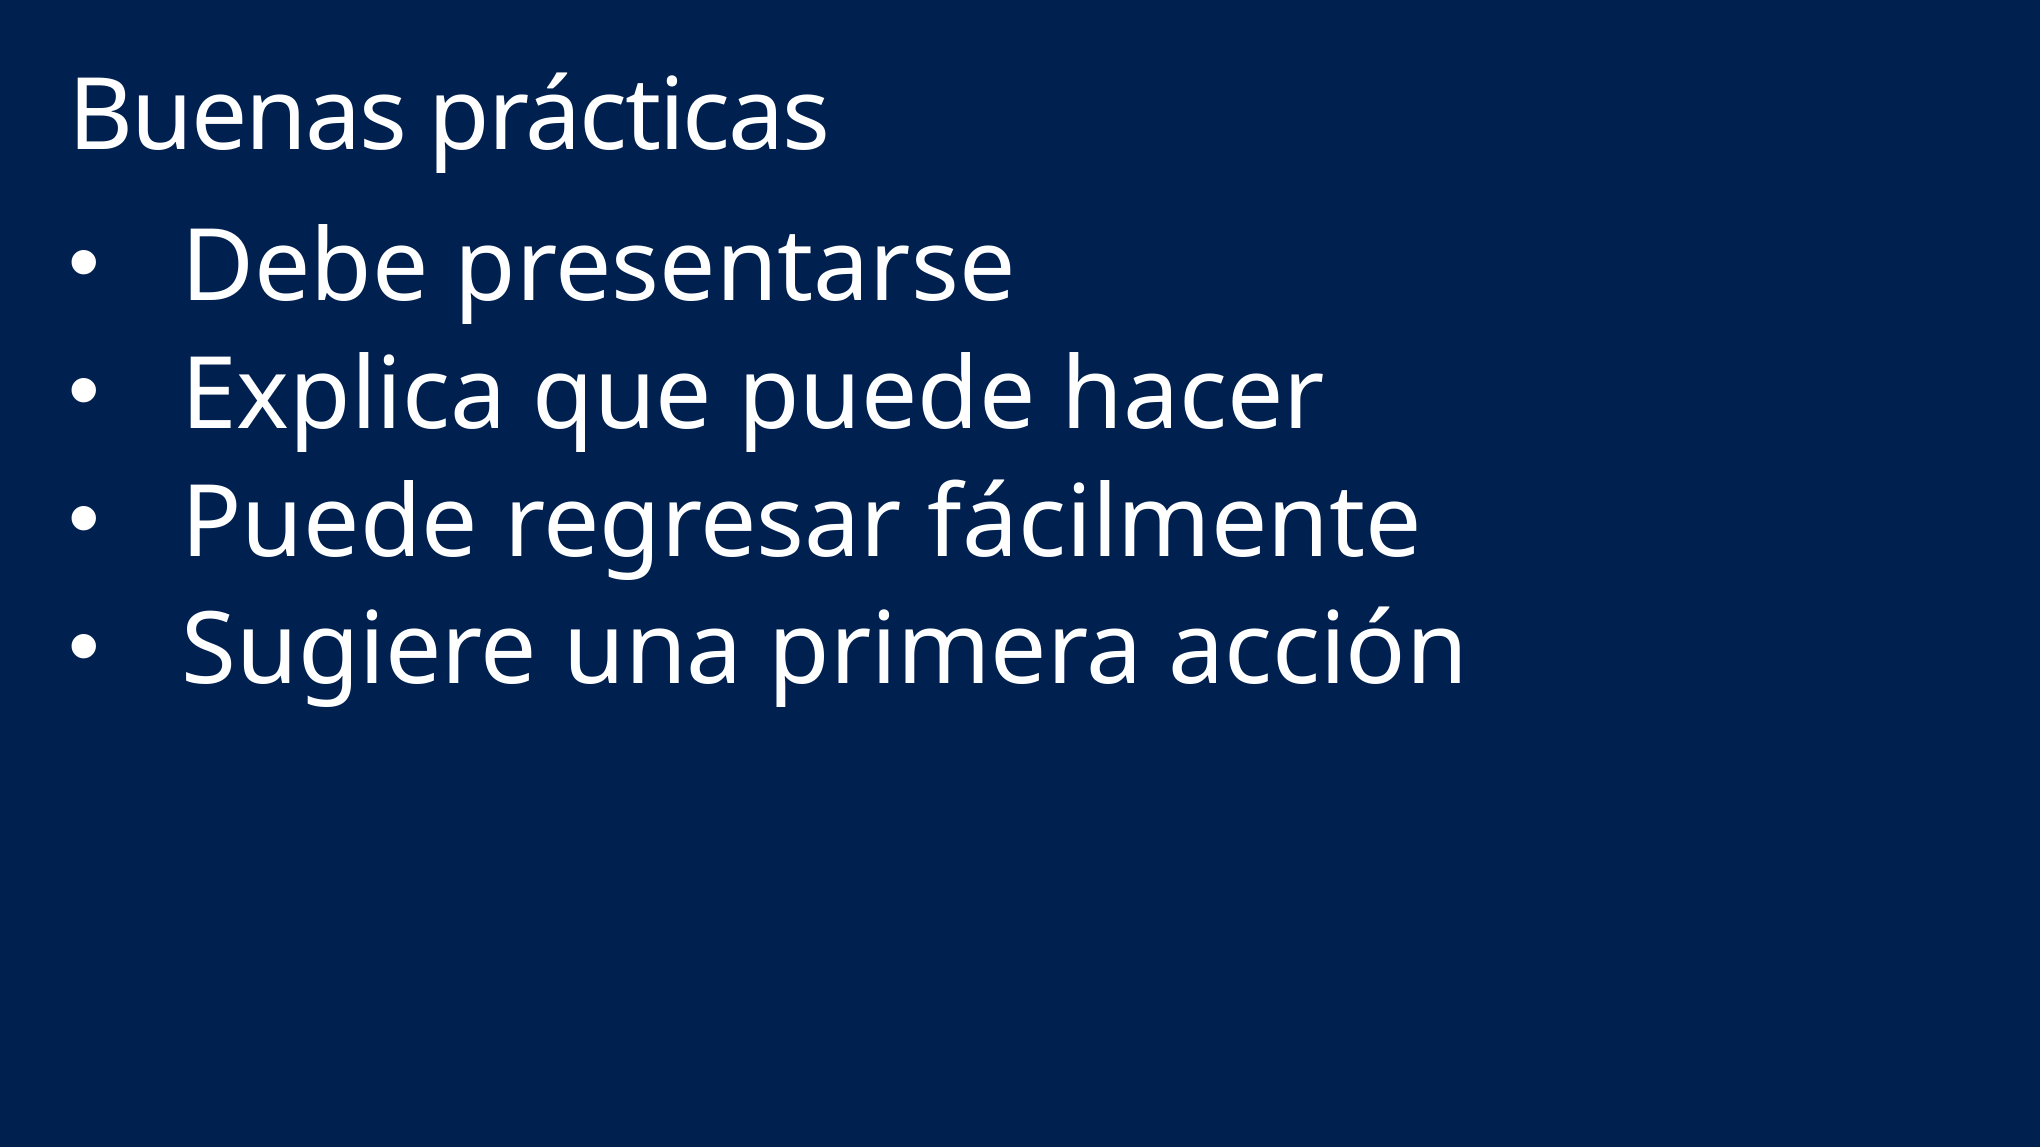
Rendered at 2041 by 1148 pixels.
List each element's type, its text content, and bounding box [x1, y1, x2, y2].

list Debe presentarse Explica que puede hacer Puede regresar fácilmente Sugiere una primera acción [45, 198, 1996, 880]
title Buenas prácticas [45, 48, 1996, 198]
